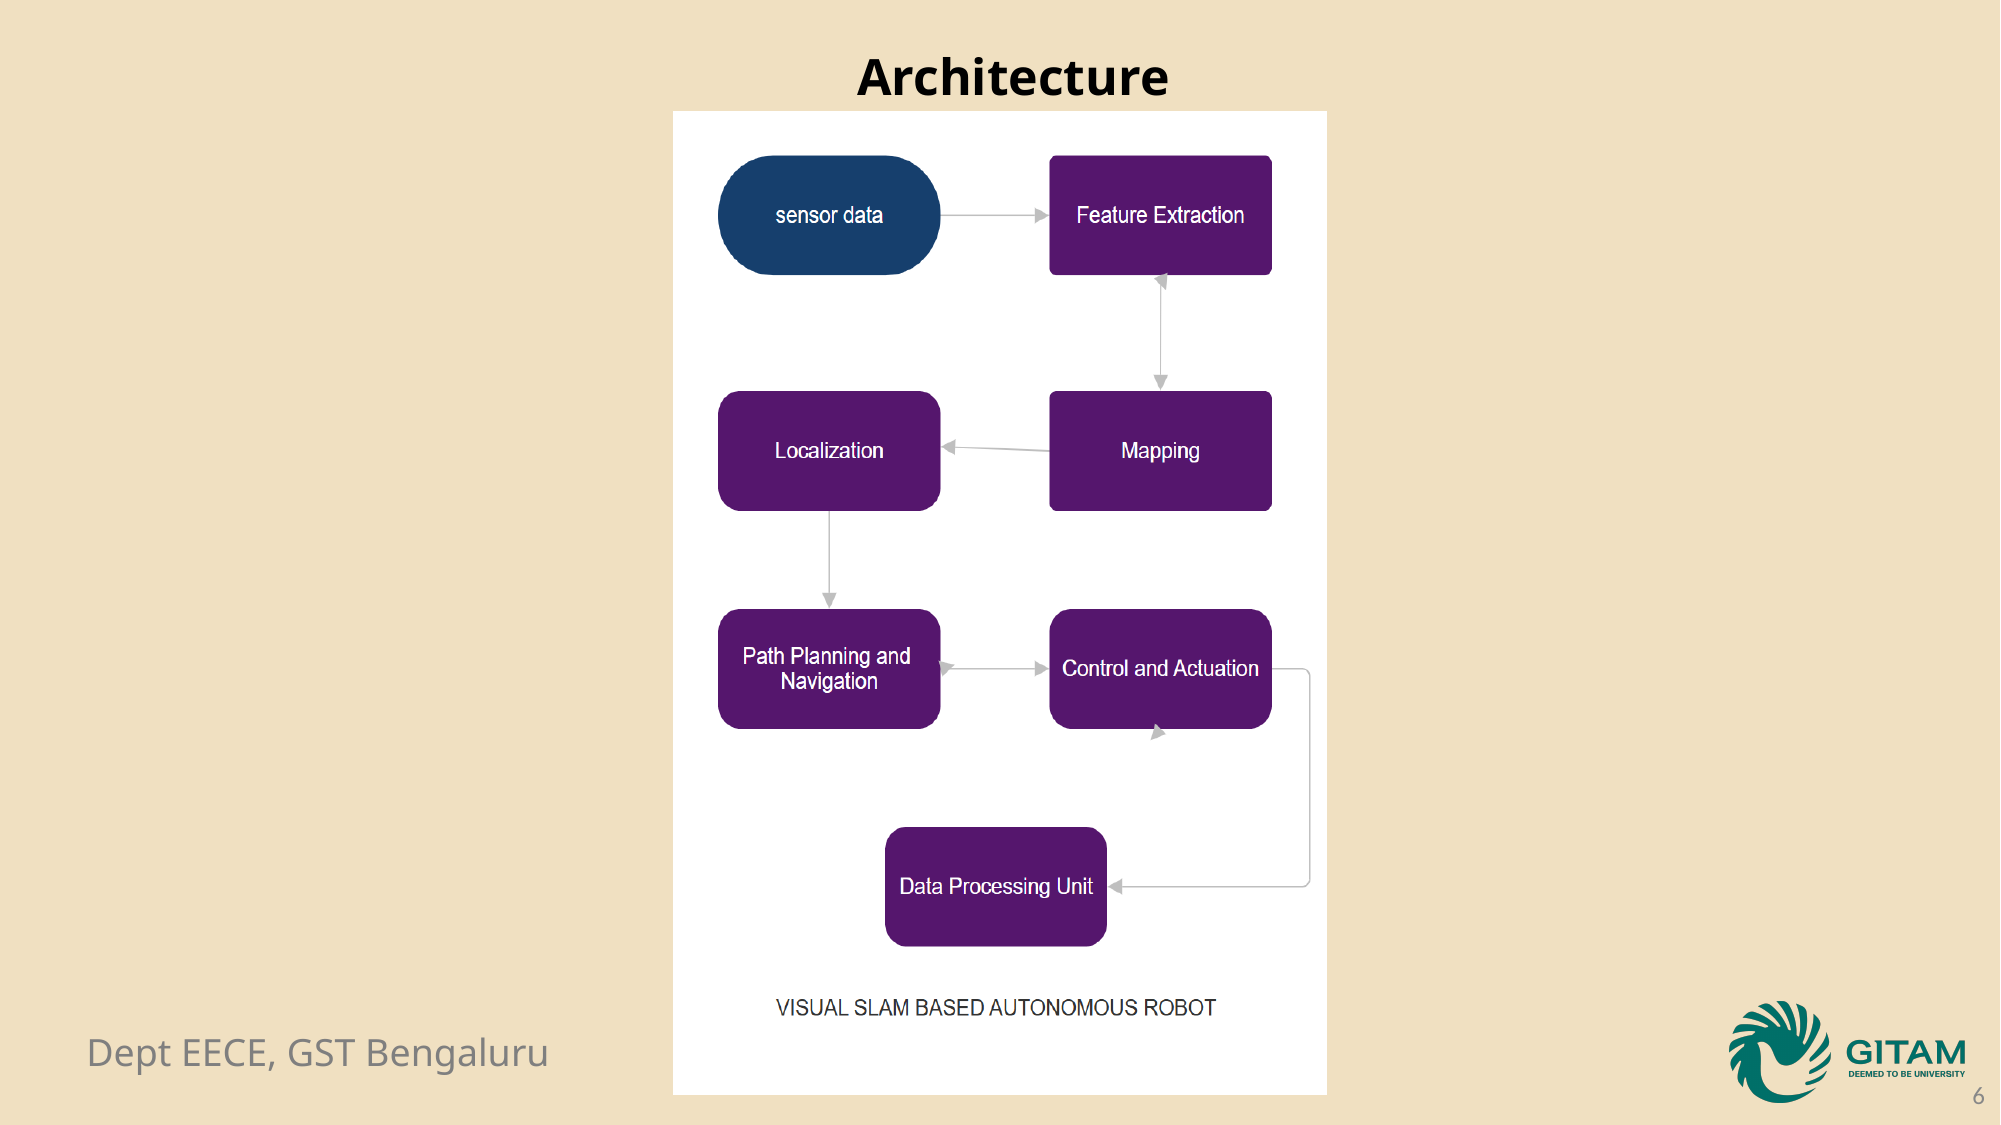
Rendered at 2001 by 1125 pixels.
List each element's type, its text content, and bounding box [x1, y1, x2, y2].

picture [1729, 1001, 1965, 1065]
text_box Architecture [163, 38, 1889, 119]
picture [673, 111, 1327, 1096]
slide_number 6 [1550, 1065, 2000, 1125]
